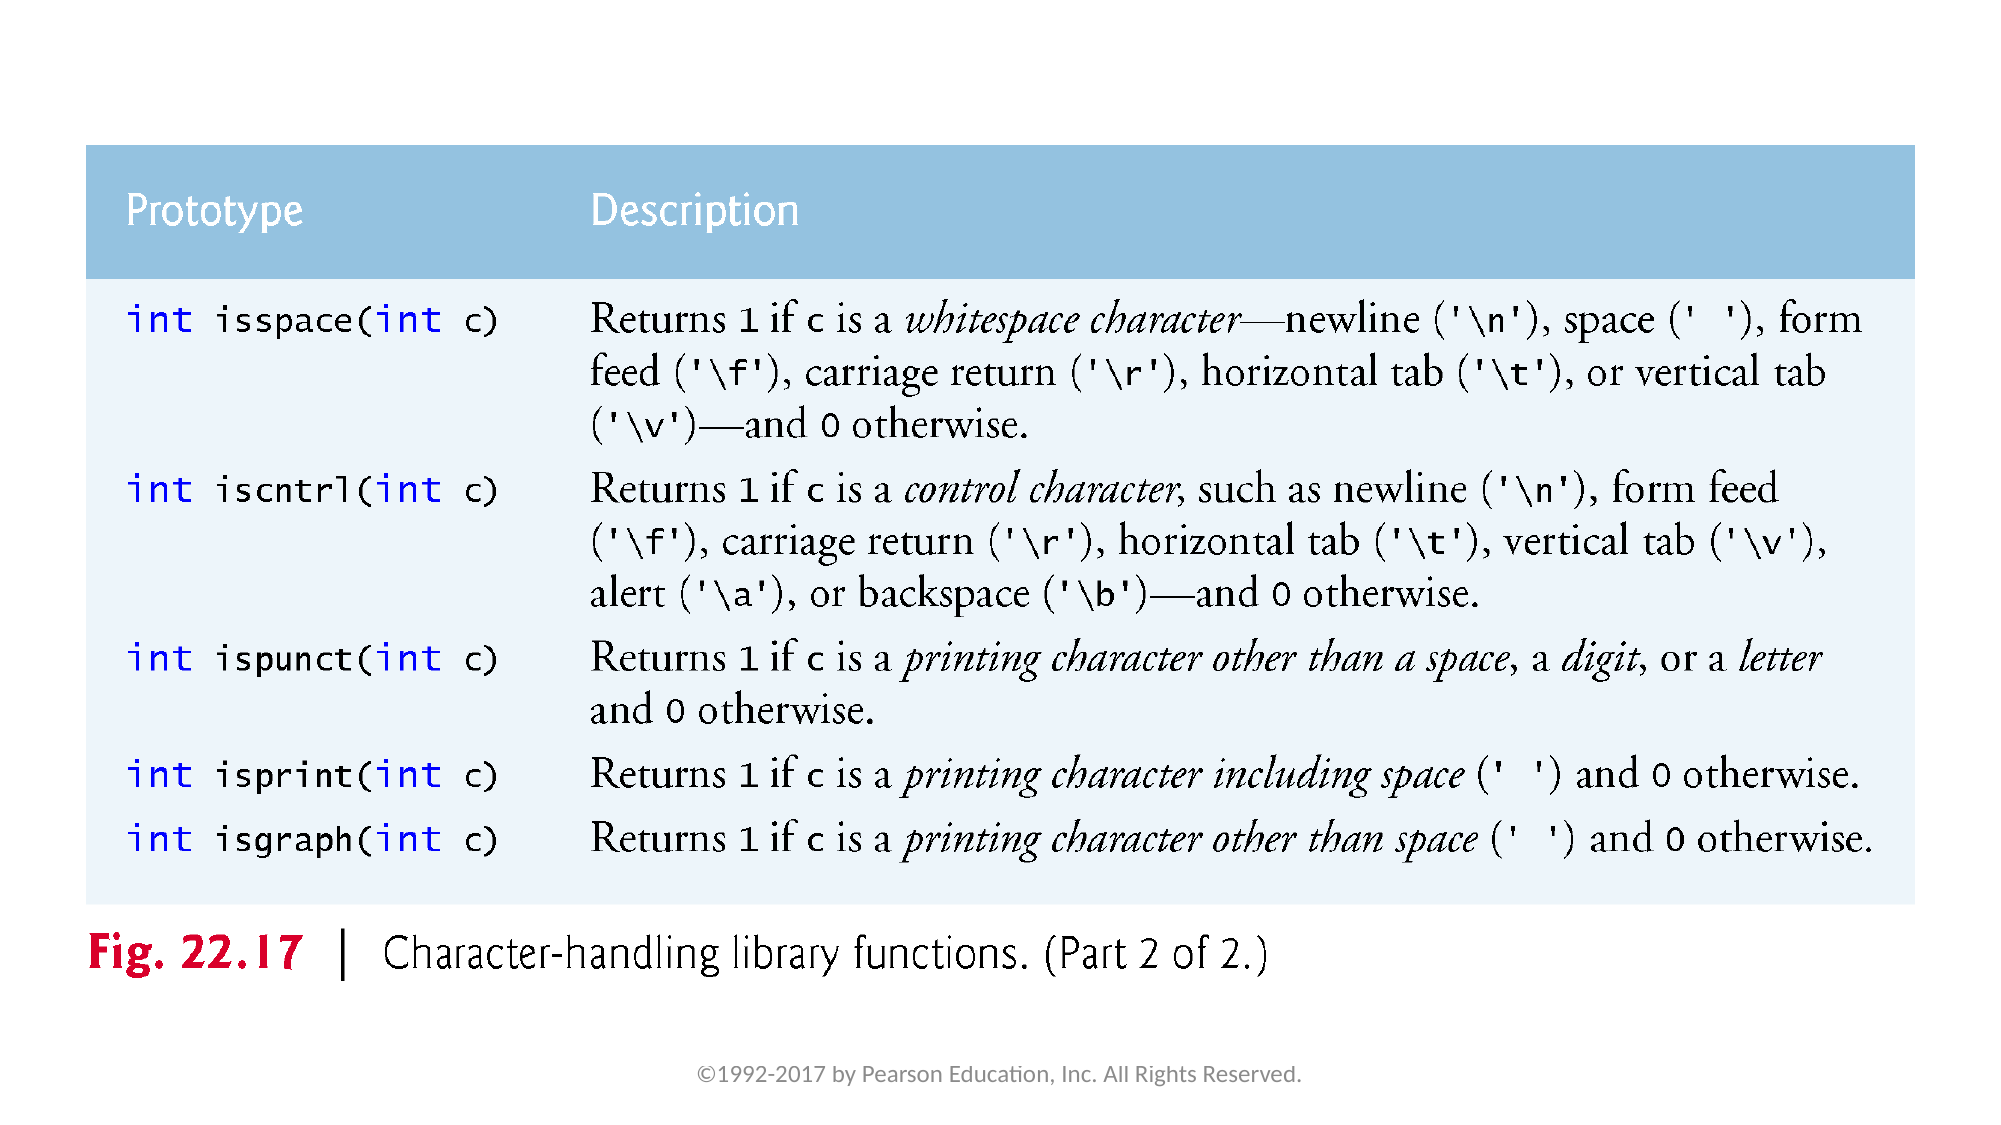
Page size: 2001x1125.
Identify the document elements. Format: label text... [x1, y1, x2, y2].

footer ©1992-2017 by Pearson Education, Inc. All Rights Reserved. [662, 1066, 1338, 1103]
picture [0, 59, 2000, 1066]
